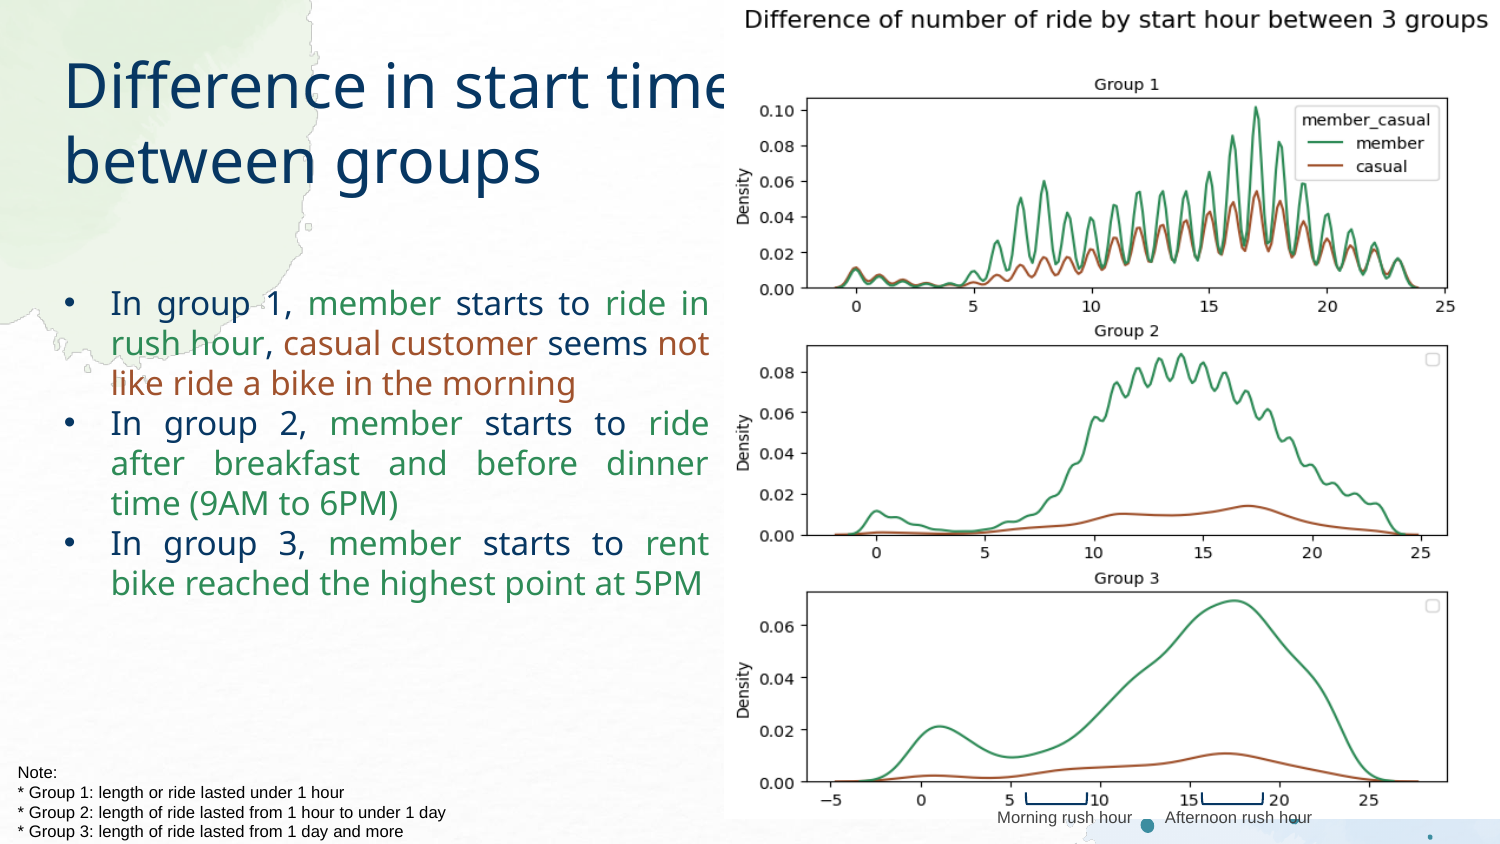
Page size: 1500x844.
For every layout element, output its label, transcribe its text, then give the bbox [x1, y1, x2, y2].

text_box Morning rush hour [982, 827, 1148, 834]
text_box Afternoon rush hour [1149, 827, 1328, 834]
picture [0, 0, 1500, 844]
text_box Difference in start time between groups [48, 31, 719, 125]
text_box Note: * Group 1: length or ride lasted under 1 hour * Group 2: length of ride lasted from 1 hour to under 1 day * Group 3: length of ride lasted from 1 day and more [2, 754, 462, 844]
subtitle In group 1, member starts to ride in rush hour, casual customer seems not like ride a bike in the morning In group 2, member starts to ride after breakfast and before dinner time (9AM to 6PM) In group 3, member starts to rent bike reached the highest point at 5PM [48, 125, 719, 759]
